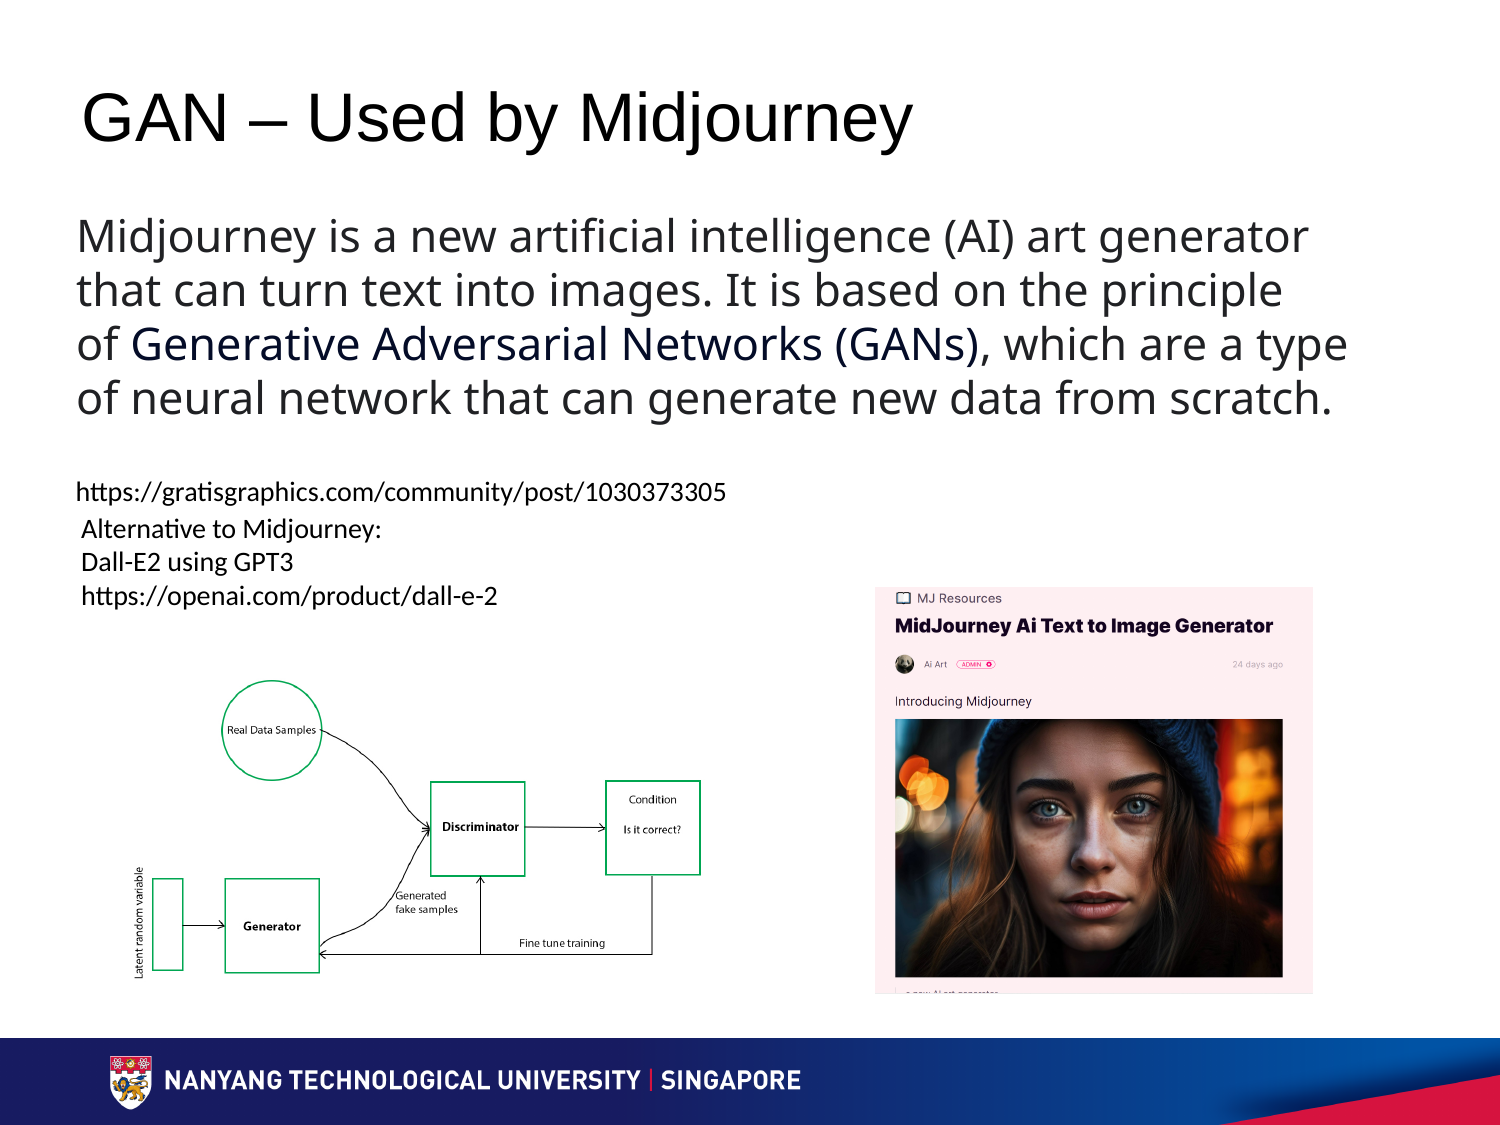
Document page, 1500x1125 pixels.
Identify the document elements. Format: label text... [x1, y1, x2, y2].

picture [0, 1038, 1500, 1125]
list Midjourney is a new artificial intelligence (AI) art generator that can turn text into images. It is based on the principle of Generative Adversarial Networks (GANs), which are a type of neural network that can generate new data from scratch. [61, 199, 1372, 439]
text_box Alternative to Midjourney: Dall-E2 using GPT3 https://openai.com/product/dall-e-2 [66, 502, 817, 619]
picture [62, 648, 738, 1029]
title GAN – Used by Midjourney [66, 20, 1417, 208]
picture [874, 587, 1313, 994]
text_box https://gratisgraphics.com/community/post/1030373305 [60, 465, 811, 515]
